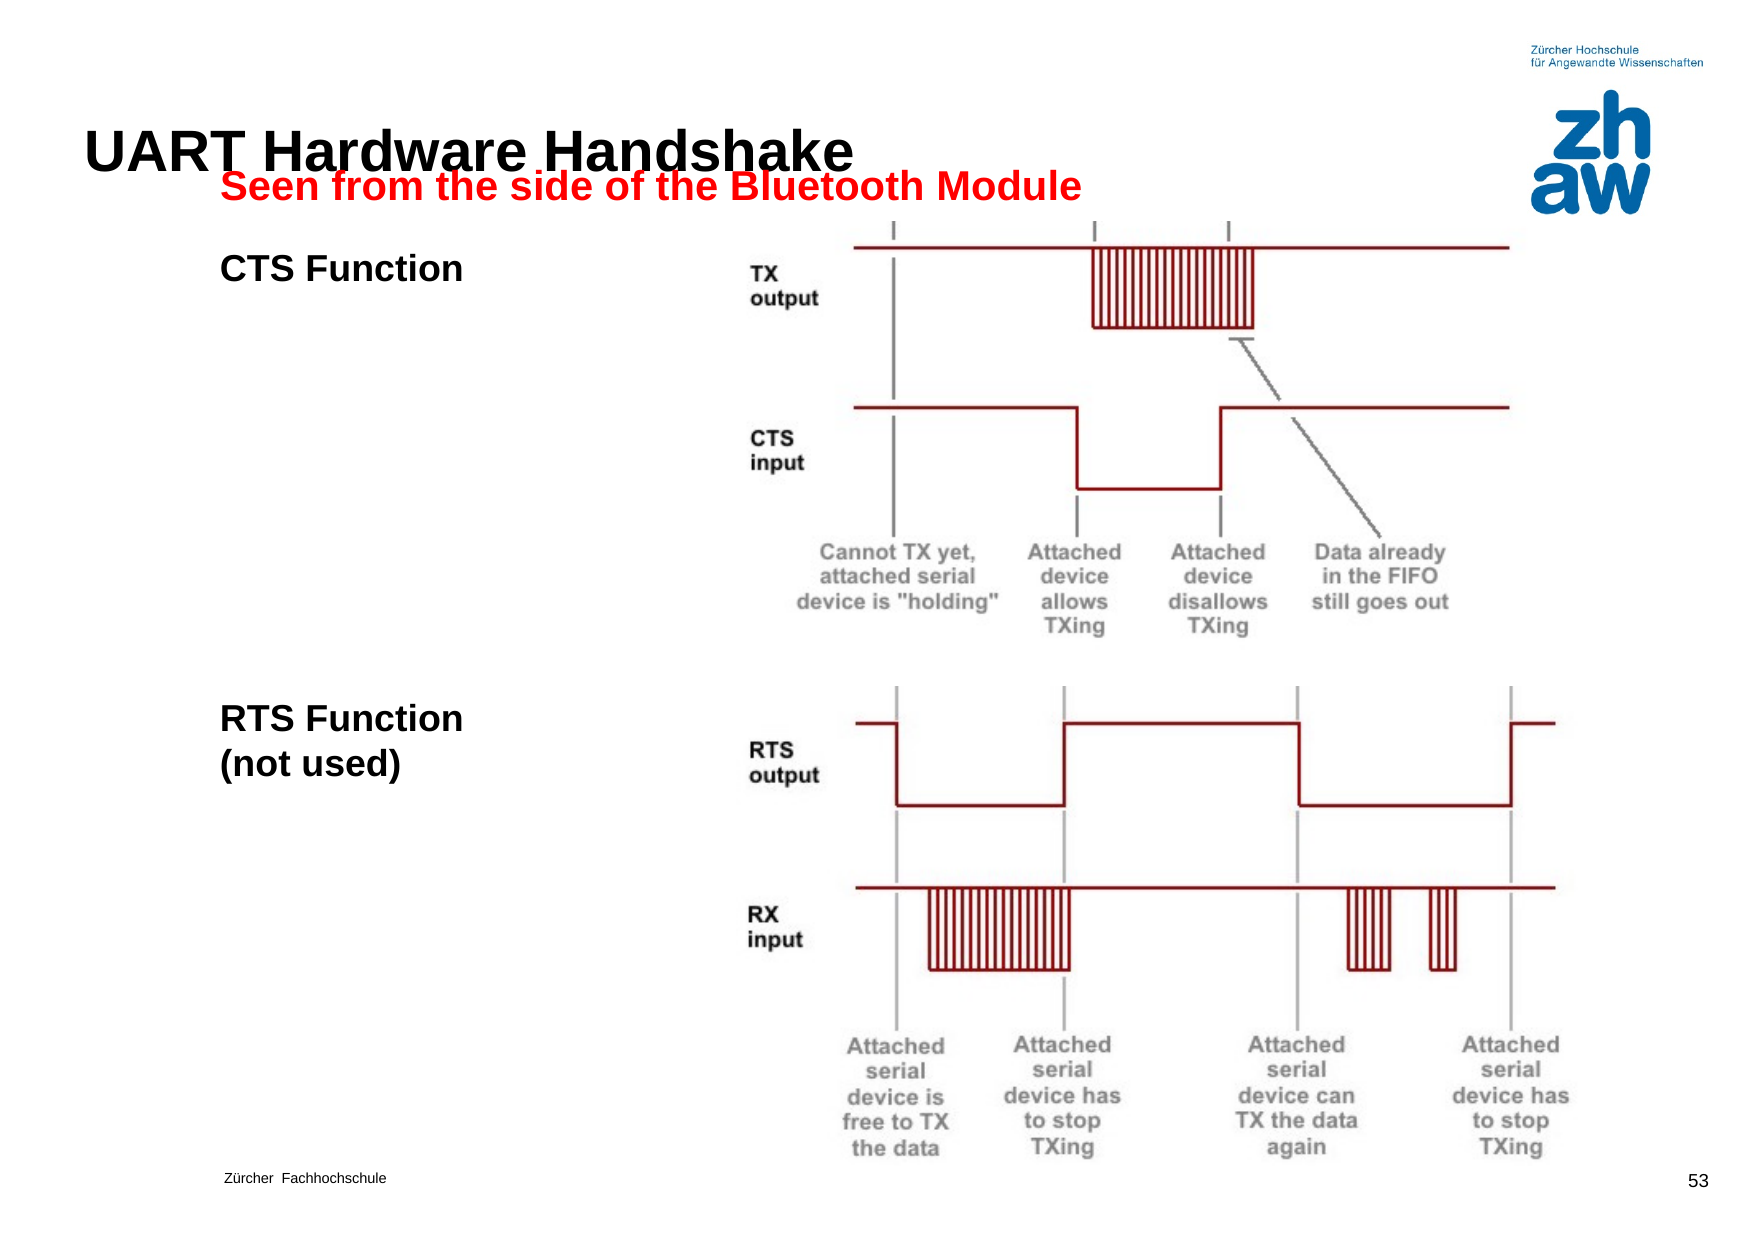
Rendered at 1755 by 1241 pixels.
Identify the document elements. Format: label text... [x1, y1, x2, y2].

title UART Hardware Handshake [84, 103, 1325, 220]
picture [736, 686, 1587, 1166]
picture [1527, 41, 1706, 218]
picture [736, 221, 1564, 654]
text_box RTS Function (not used) [205, 686, 482, 793]
slide_number ‹#› [1509, 1168, 1710, 1201]
text_box Seen from the side of the Bluetooth Module [205, 151, 1128, 218]
text_box CTS Function [205, 236, 482, 298]
